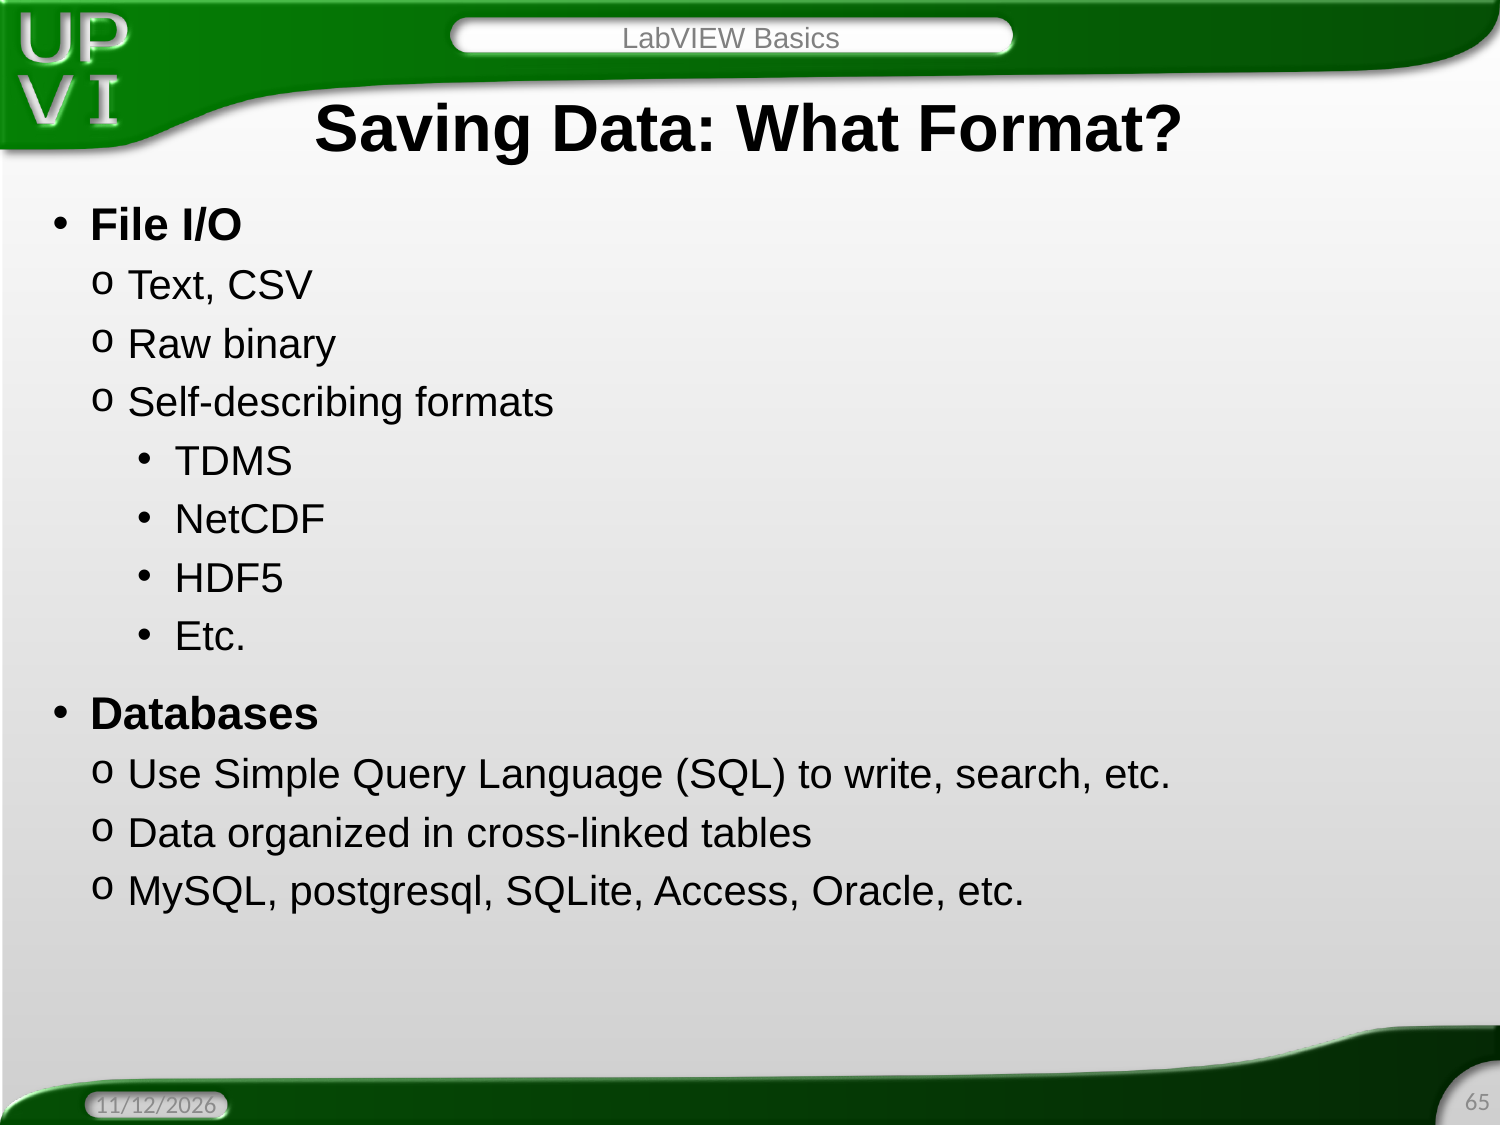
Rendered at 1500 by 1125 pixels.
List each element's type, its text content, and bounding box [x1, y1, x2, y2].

footer LabVIEW Basics [450, 6, 1013, 67]
list File I/O Text, CSV Raw binary Self-describing formats TDMS NetCDF HDF5 Etc. Databases Use Simple Query Language (SQL) to write, search, etc. Data organized in cross-linked tables MySQL, postgresql, SQLite, Access, Oracle, etc. [37, 187, 1463, 1005]
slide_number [75, 1073, 238, 1125]
picture [0, 0, 1500, 1125]
title Saving Data: What Format? [75, 75, 1425, 175]
slide_number 65 [1155, 1069, 1500, 1125]
